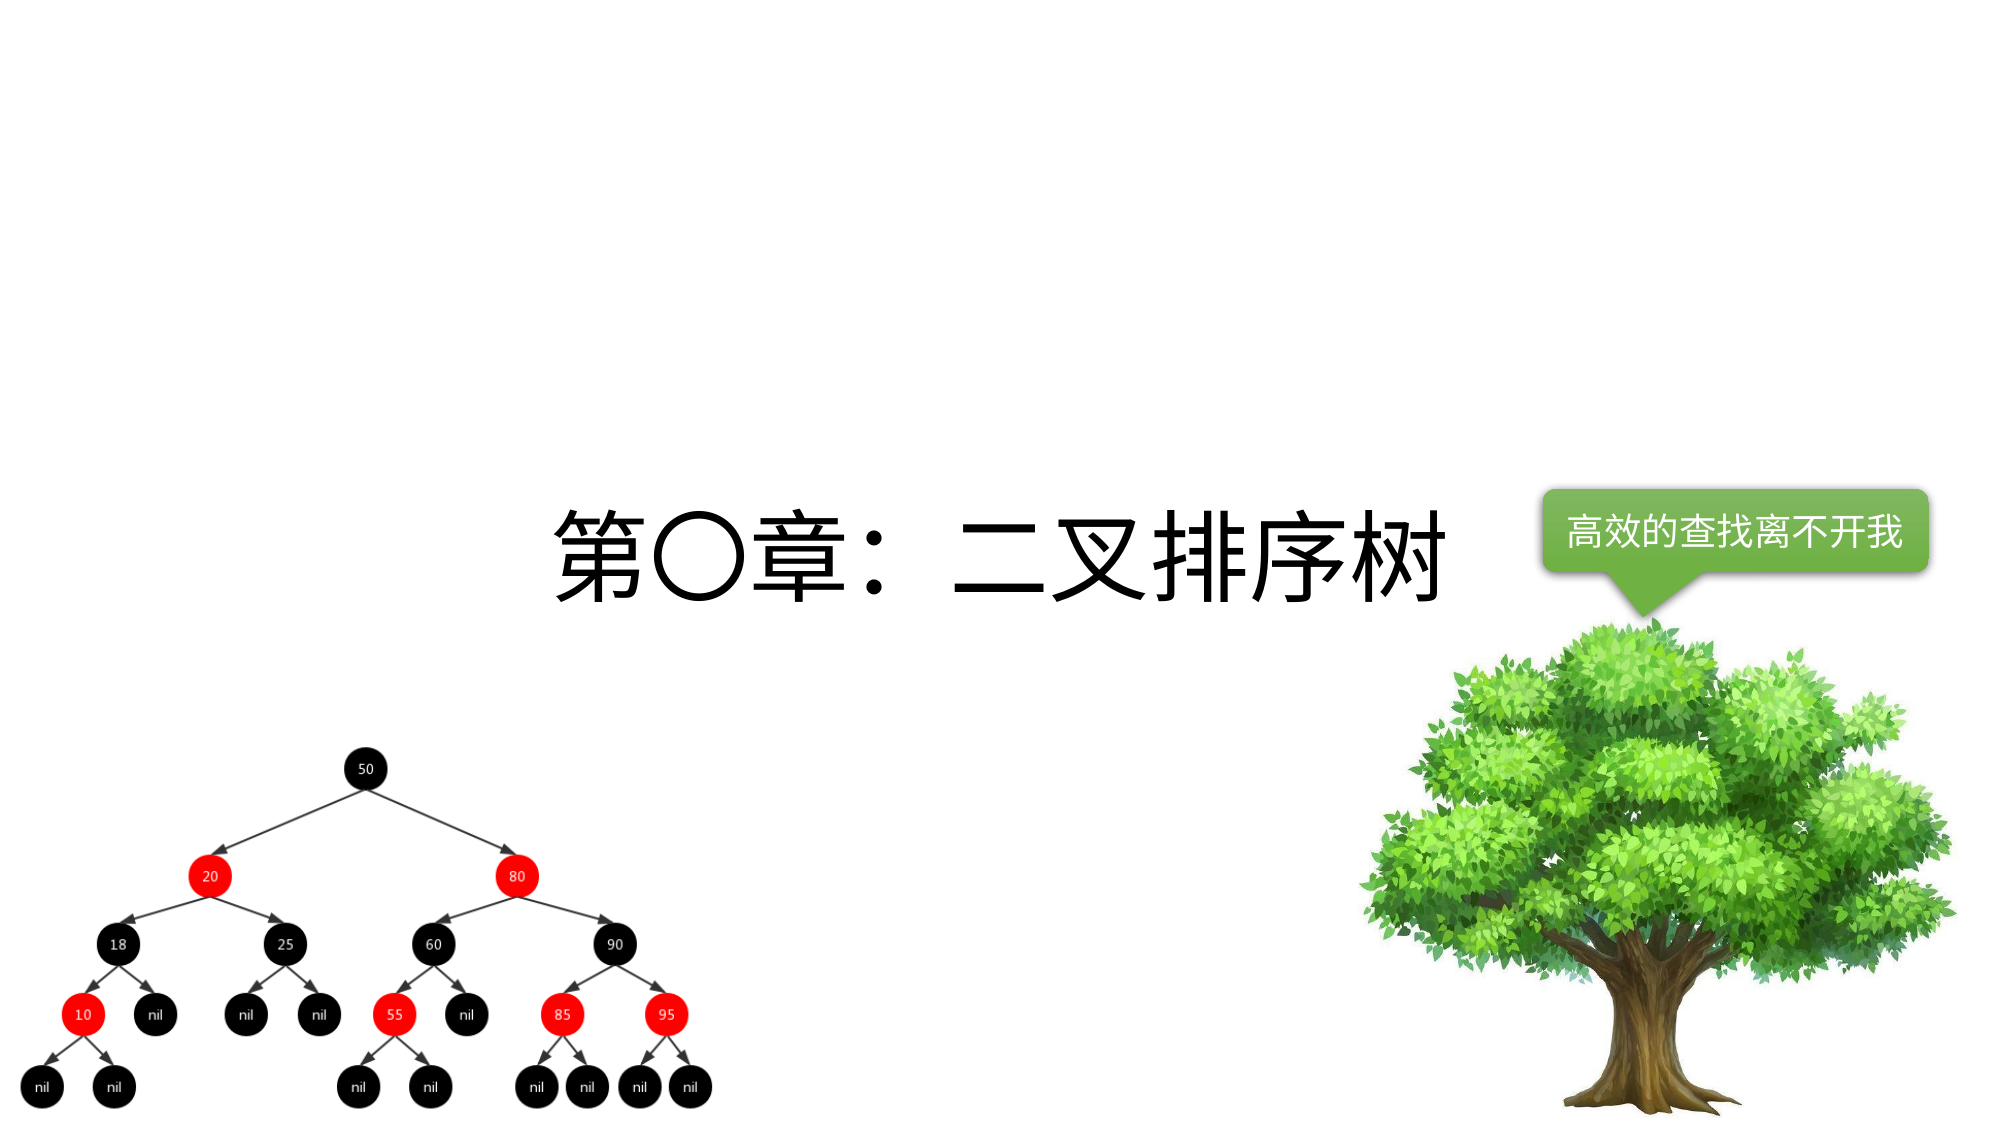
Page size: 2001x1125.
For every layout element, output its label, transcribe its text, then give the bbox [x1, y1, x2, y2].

text_box 高效的查找离不开我 [1542, 488, 1929, 590]
picture [1315, 590, 2000, 1125]
picture [0, 738, 741, 1125]
title 第〇章：二叉排序树 [137, 453, 1863, 672]
